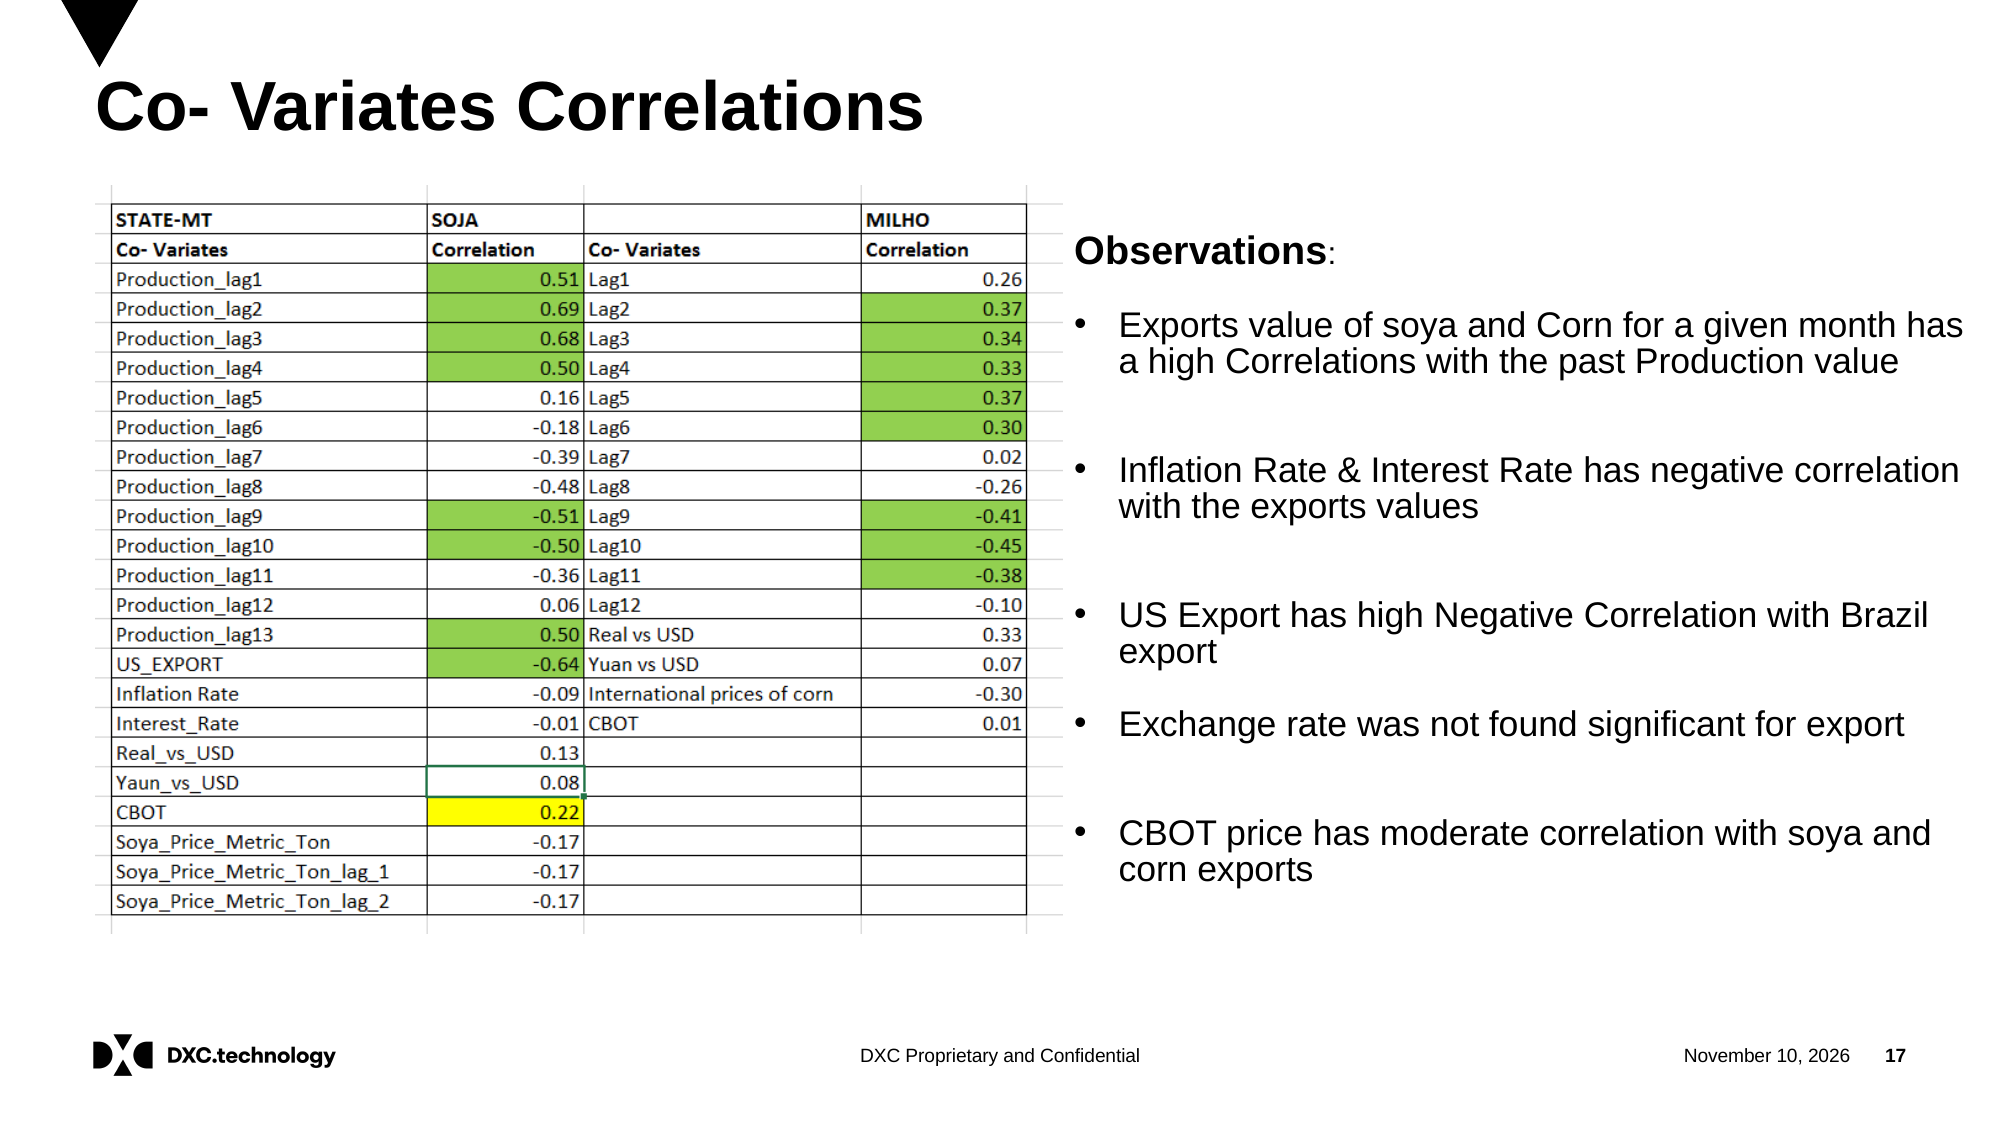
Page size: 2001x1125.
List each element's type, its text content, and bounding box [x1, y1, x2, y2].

picture [95, 185, 1063, 934]
text_box Observations: Exports value of soya and Corn for a given month has a high Correlations with the past Production value Inflation Rate & Interest Rate has negative correlation with the exports values US Export has high Negative Correlation with Brazil export Exchange rate was not found significant for export CBOT price has moderate correlation with soya and corn exports [1074, 231, 1969, 909]
title Co- Variates Correlations [95, 73, 1908, 268]
